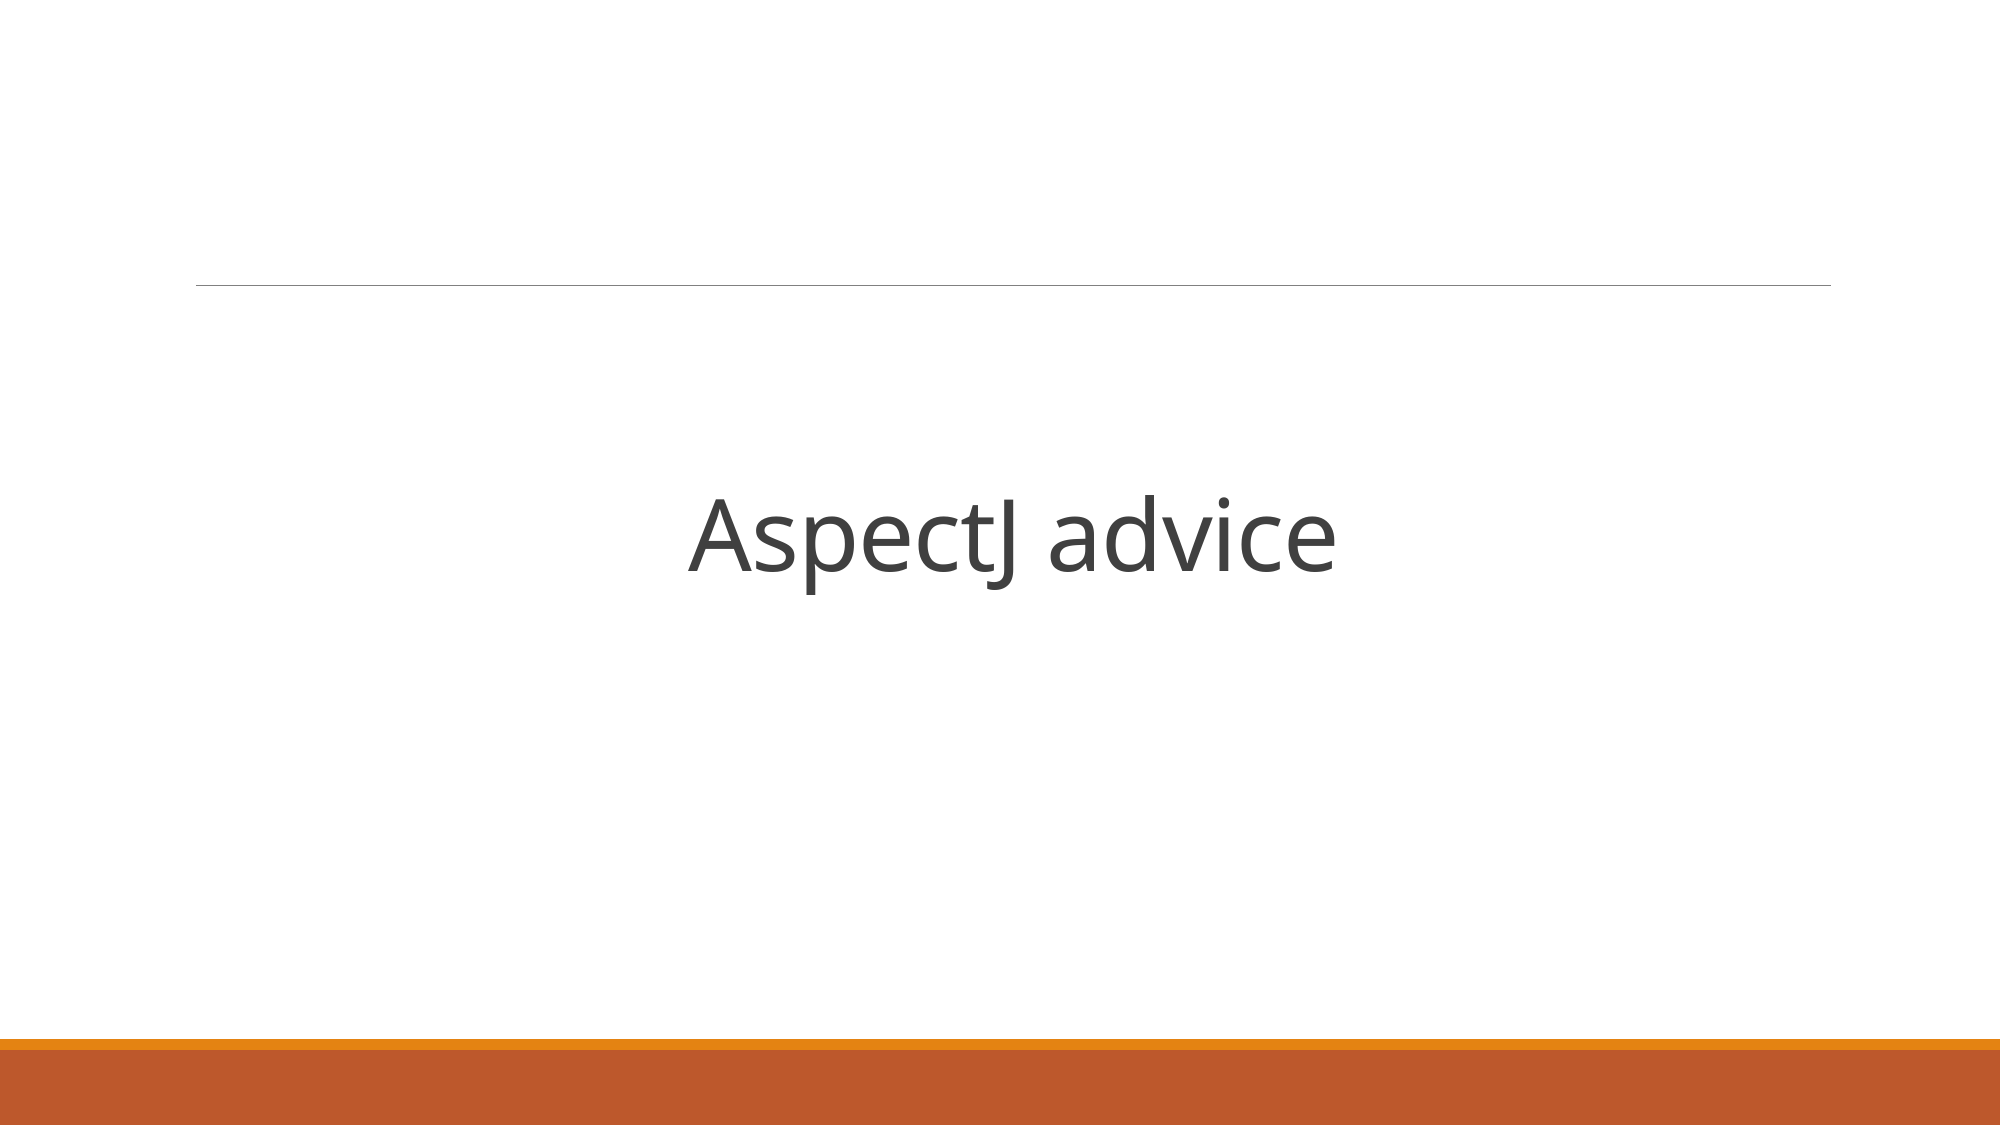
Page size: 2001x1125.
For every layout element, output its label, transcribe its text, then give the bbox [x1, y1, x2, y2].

title AspectJ advice [189, 361, 1840, 600]
